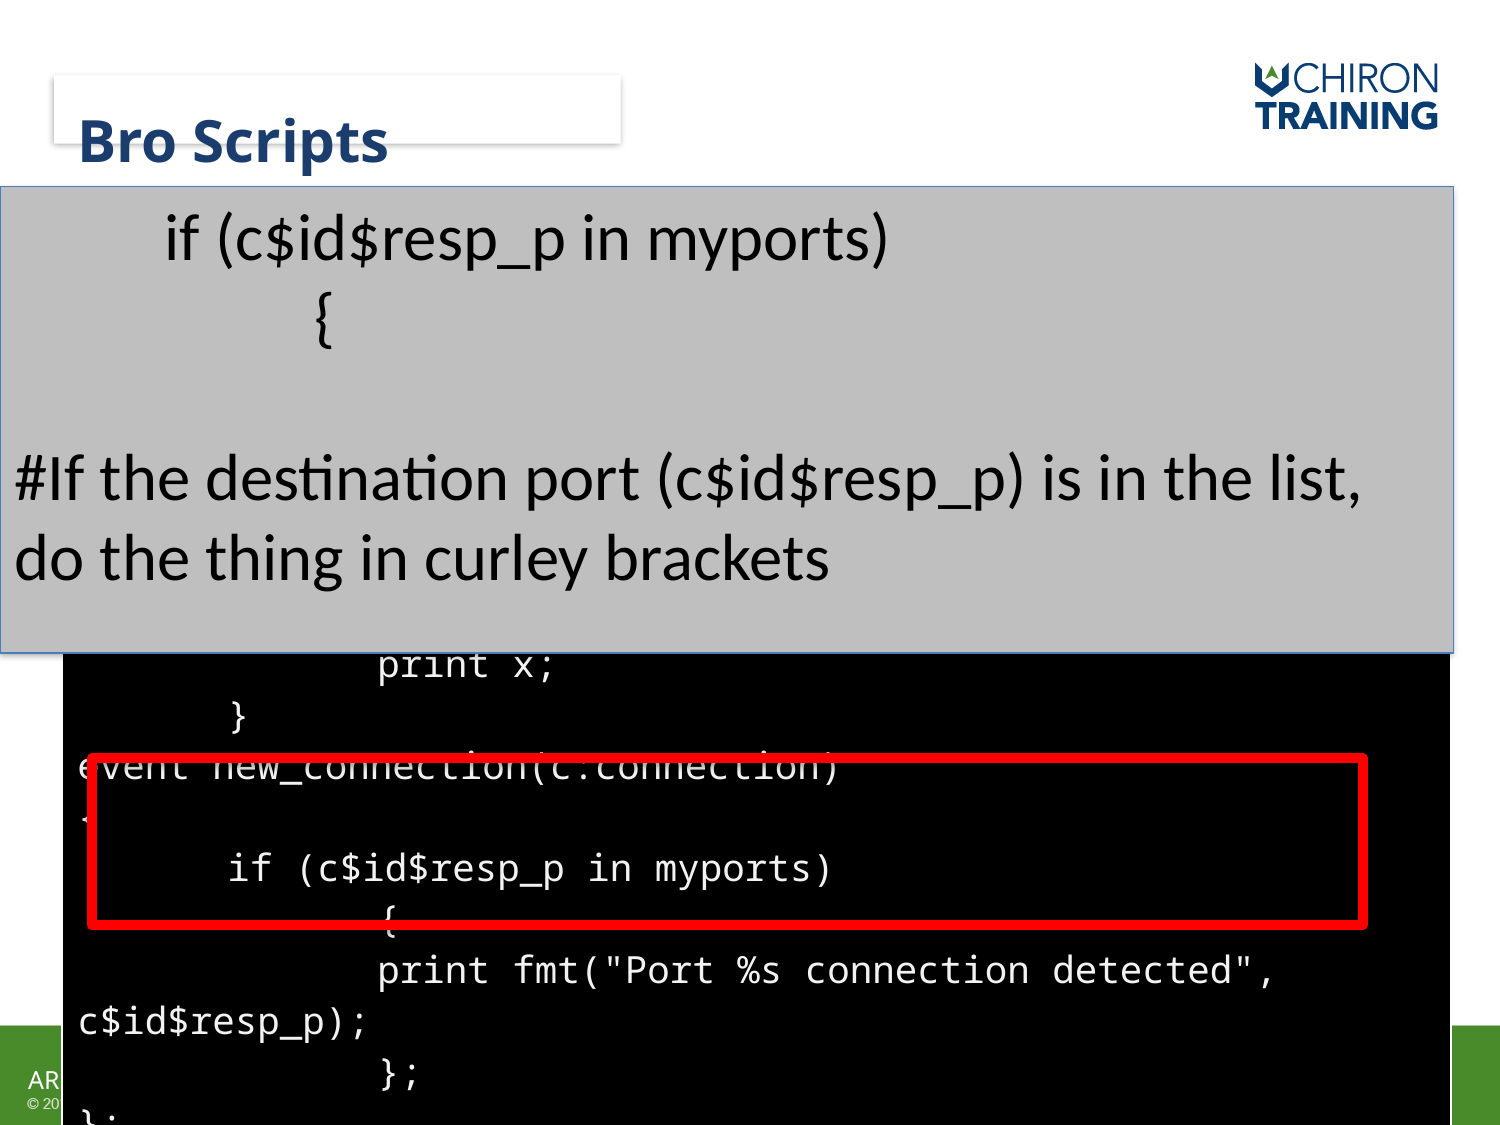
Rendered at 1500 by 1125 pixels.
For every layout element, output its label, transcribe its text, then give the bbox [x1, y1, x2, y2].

picture [0, 0, 1500, 1125]
table_header owner@onion:~/simple$ cat simple.bro global myports: set[port] = {21/tcp, 22/tcp, 0/icmp}; event bro_init() { print "Lets print myports."; print fmt ("There are %d in the list.", |myports|); for (x in myports) print x; } event new_connection(c:connection) { if (c$id$resp_p in myports) { print fmt("Port %s connection detected", c$id$resp_p); }; }; [63, 660, 1450, 1125]
text_box if (c$id$resp_p in myports) { #If the destination port (c$id$resp_p) is in the list, do the thing in curley brackets [0, 186, 1454, 654]
picture [0, 654, 61, 1125]
title Bro Scripts [62, 45, 1338, 185]
text_box [91, 758, 1363, 926]
